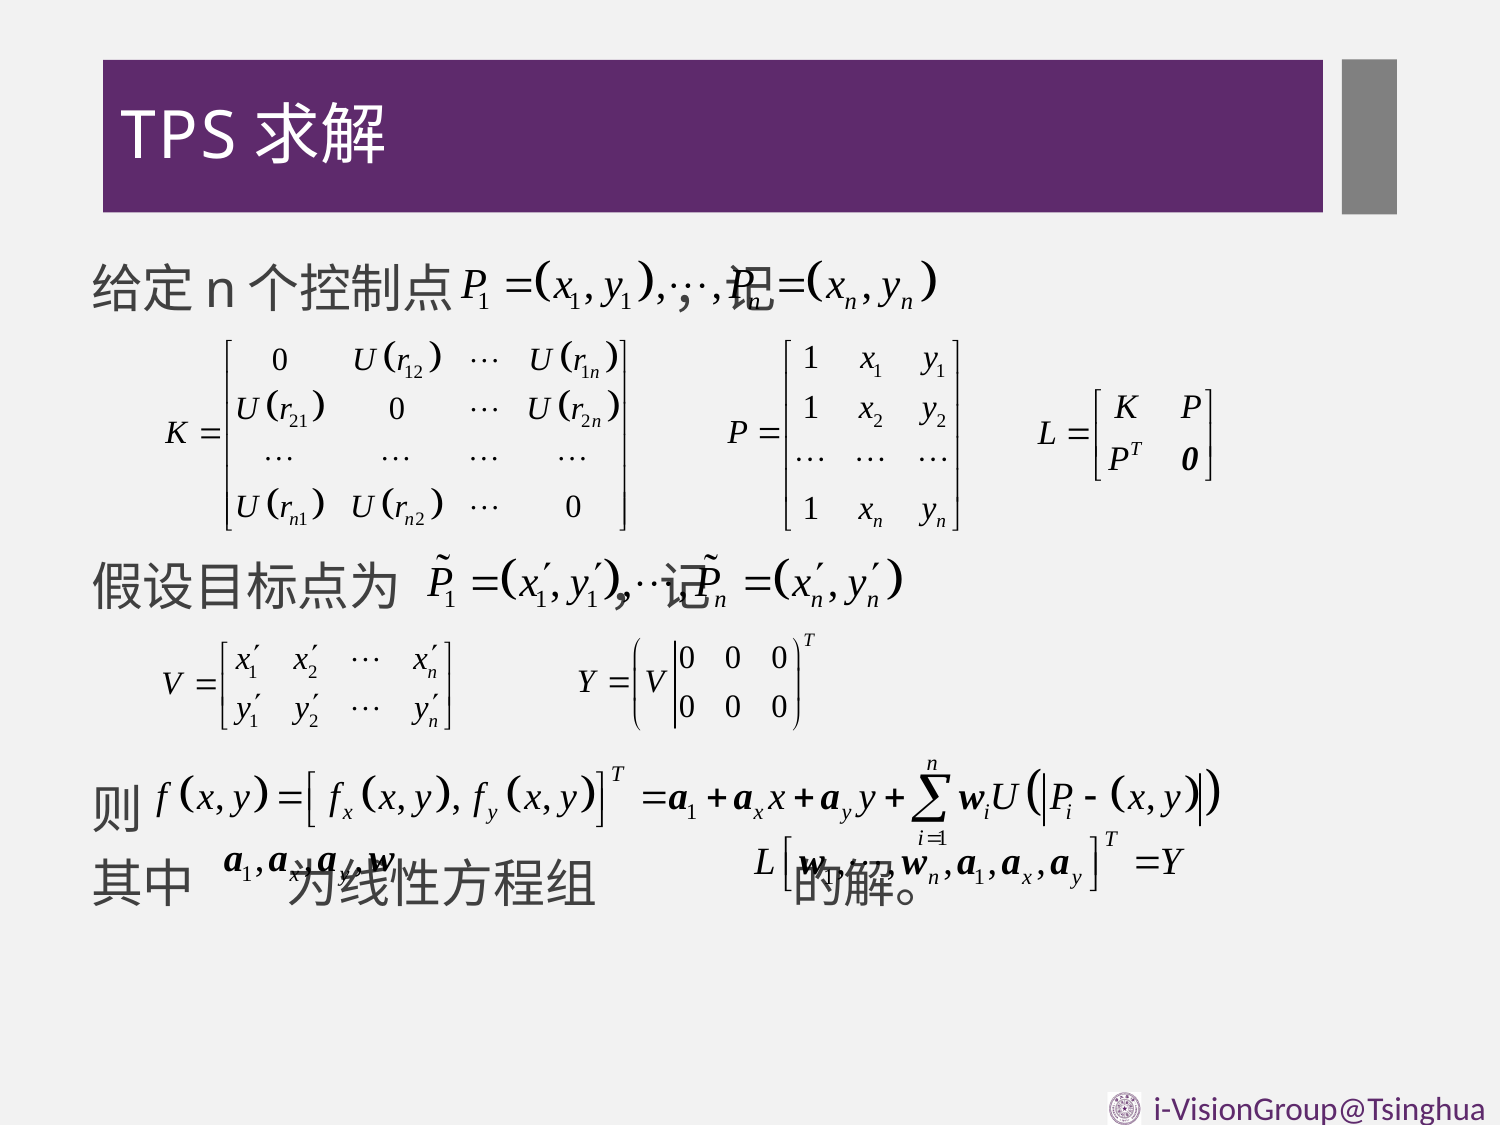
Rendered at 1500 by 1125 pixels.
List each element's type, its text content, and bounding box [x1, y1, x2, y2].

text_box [159, 332, 639, 539]
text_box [721, 332, 970, 539]
picture [1106, 1092, 1142, 1125]
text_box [419, 550, 909, 622]
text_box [574, 624, 822, 737]
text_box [453, 252, 943, 324]
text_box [218, 832, 402, 894]
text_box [1031, 383, 1224, 488]
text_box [142, 744, 1224, 855]
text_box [159, 634, 462, 738]
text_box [758, 456, 909, 489]
title TPS求解 [103, 61, 1323, 213]
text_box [747, 822, 1193, 900]
list 给定n个控制点 ，记 假设目标点为 ，记 则 其中 为线性方程组 的解。 [76, 255, 1427, 998]
